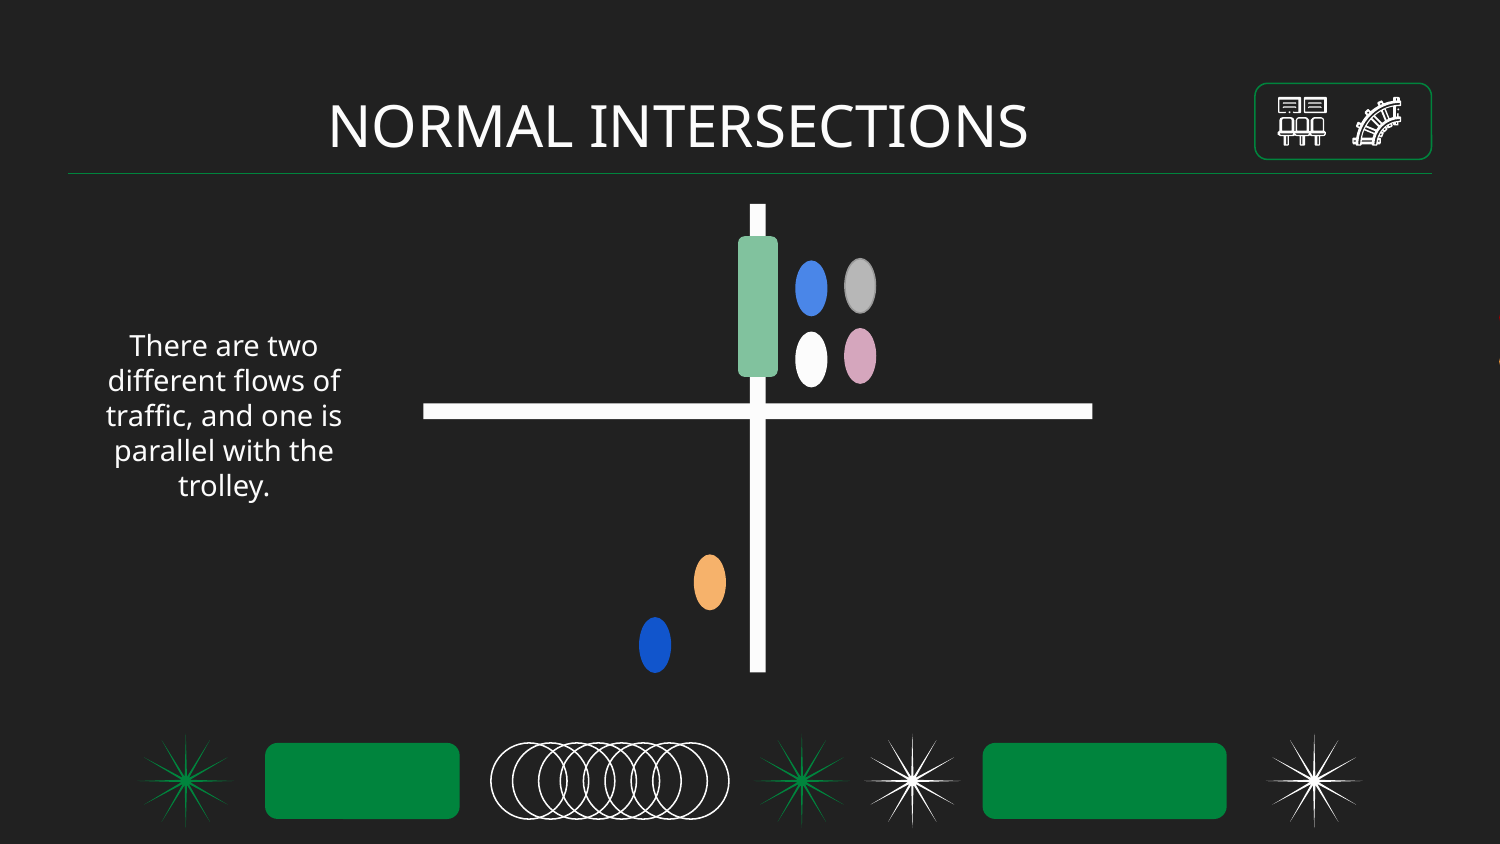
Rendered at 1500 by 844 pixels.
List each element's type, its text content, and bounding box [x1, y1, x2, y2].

text_box [749, 420, 766, 673]
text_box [1276, 96, 1402, 147]
text_box There are two different flows of traffic, and one is parallel with the trolley. [68, 344, 380, 486]
title NORMAL INTERSECTIONS [46, 74, 1311, 169]
text_box [749, 377, 766, 403]
text_box [738, 236, 778, 377]
text_box [844, 328, 876, 384]
text_box [1254, 83, 1432, 160]
text_box [796, 332, 827, 387]
text_box [749, 203, 766, 236]
text_box [694, 555, 726, 610]
text_box [796, 261, 827, 316]
text_box [639, 617, 671, 673]
text_box [423, 403, 1093, 420]
text_box [844, 258, 876, 313]
